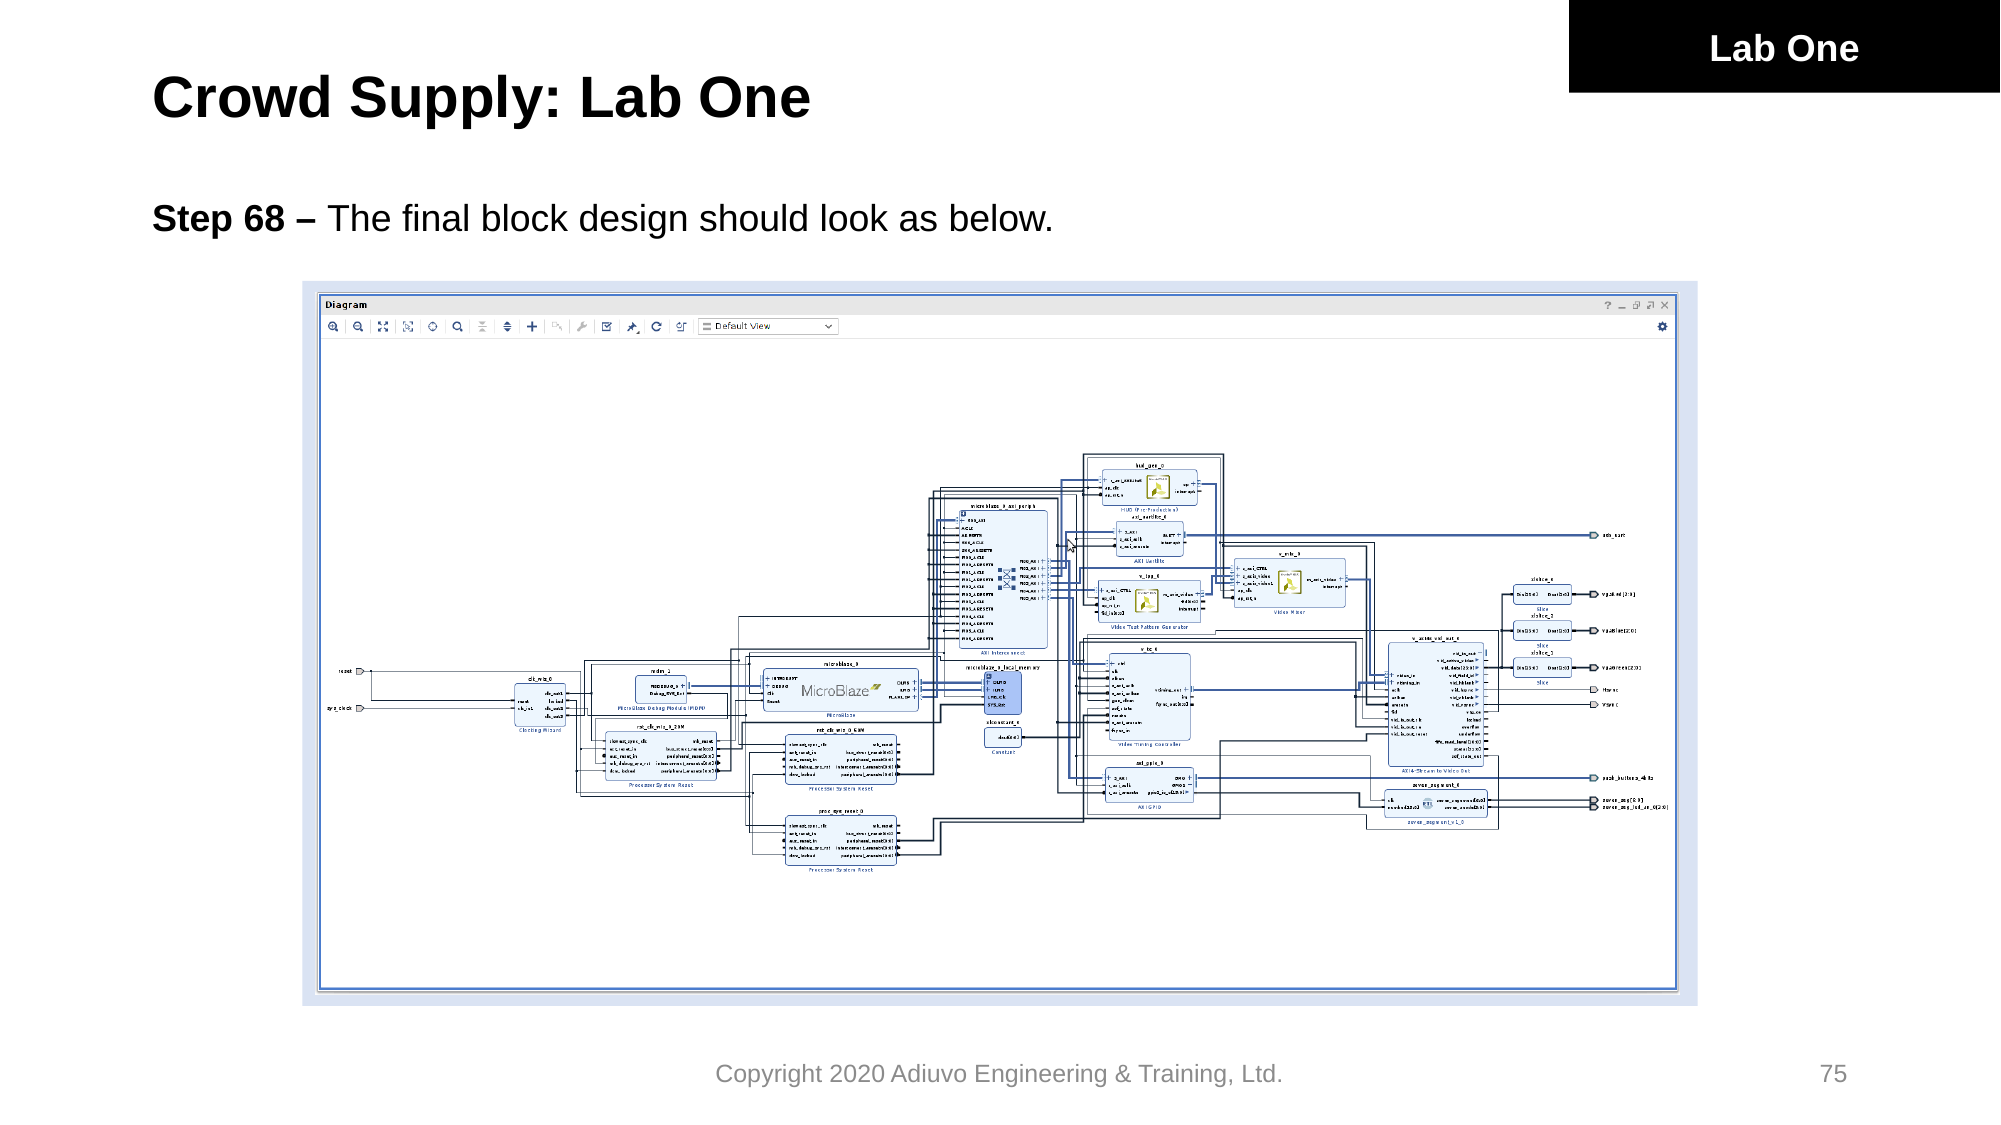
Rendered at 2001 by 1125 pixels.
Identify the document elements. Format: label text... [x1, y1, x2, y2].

title Crowd Supply: Lab One [137, 59, 1863, 153]
slide_number 75 [1412, 1042, 1863, 1103]
text_box Lab One [1568, 0, 2000, 94]
footer Copyright 2020 Adiuvo Engineering & Training, Ltd. [662, 1042, 1338, 1103]
text_box [301, 280, 1699, 1007]
text_box Step 68 – The final block design should look as below. [137, 186, 1863, 247]
picture [315, 292, 1680, 995]
